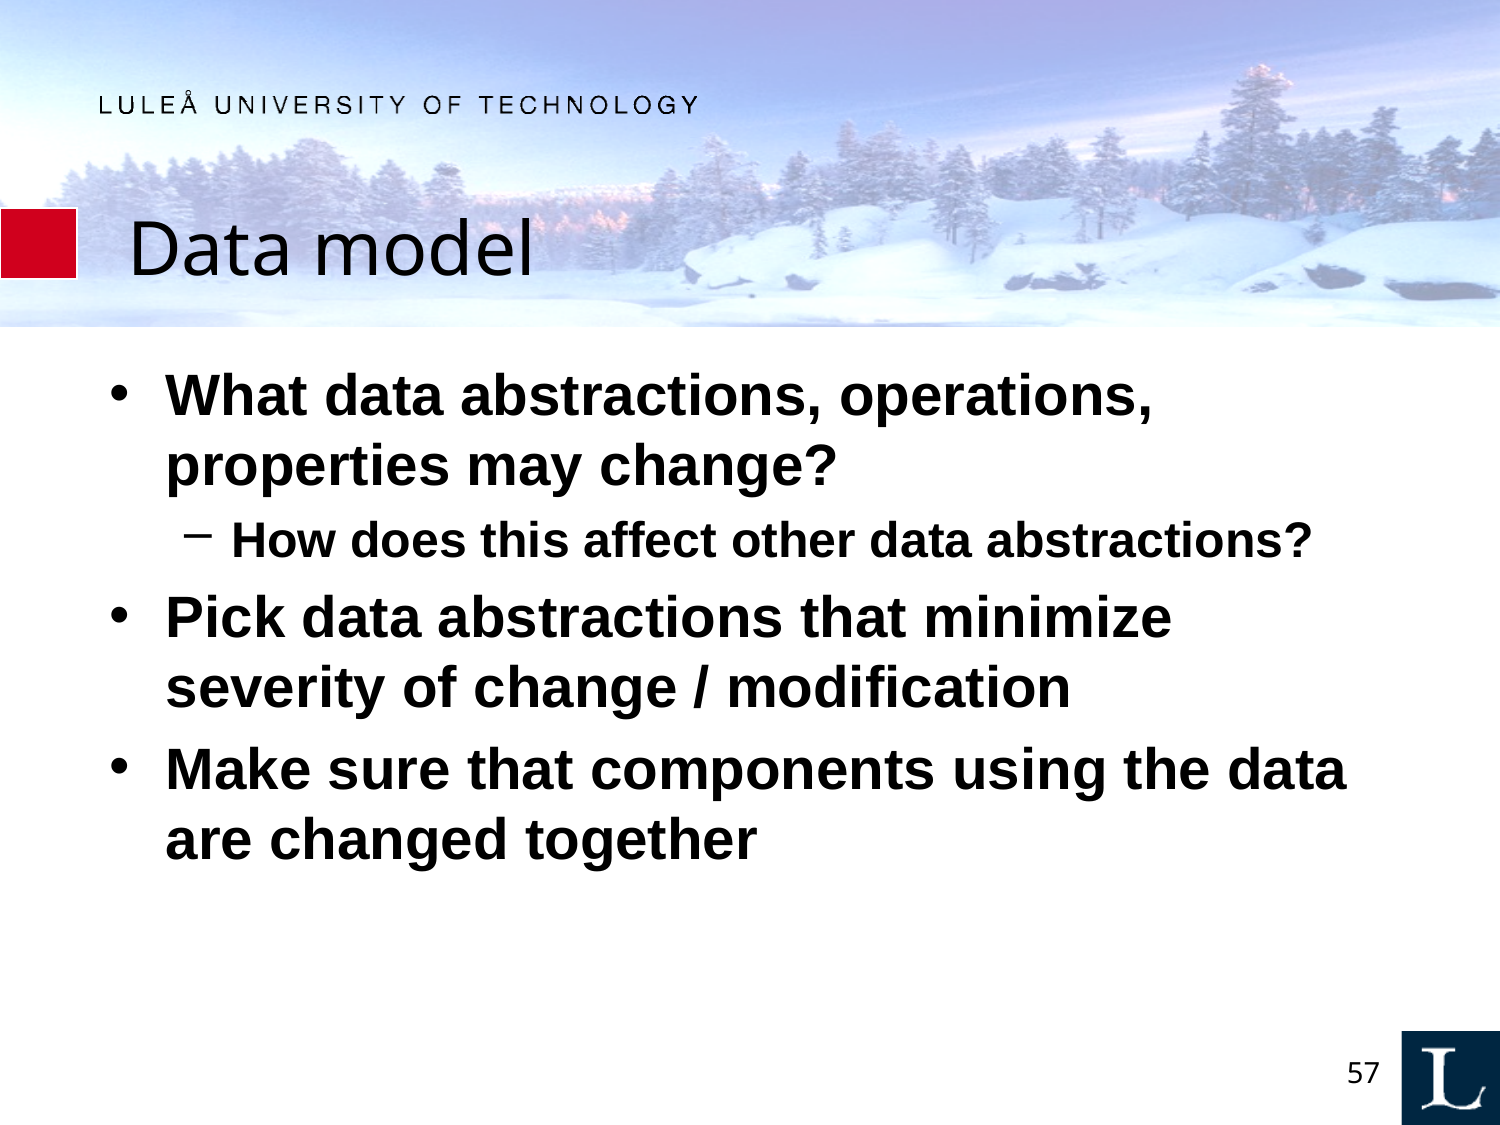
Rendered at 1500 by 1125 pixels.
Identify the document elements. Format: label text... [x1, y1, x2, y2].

title Data model [111, 160, 1412, 330]
picture [100, 90, 697, 114]
picture [1399, 1031, 1500, 1125]
slide_number 57 [1045, 1046, 1396, 1125]
list What data abstractions, operations, properties may change? How does this affect other data abstractions? Pick data abstractions that minimize severity of change / modification Make sure that components using the data are changed together [94, 350, 1412, 975]
